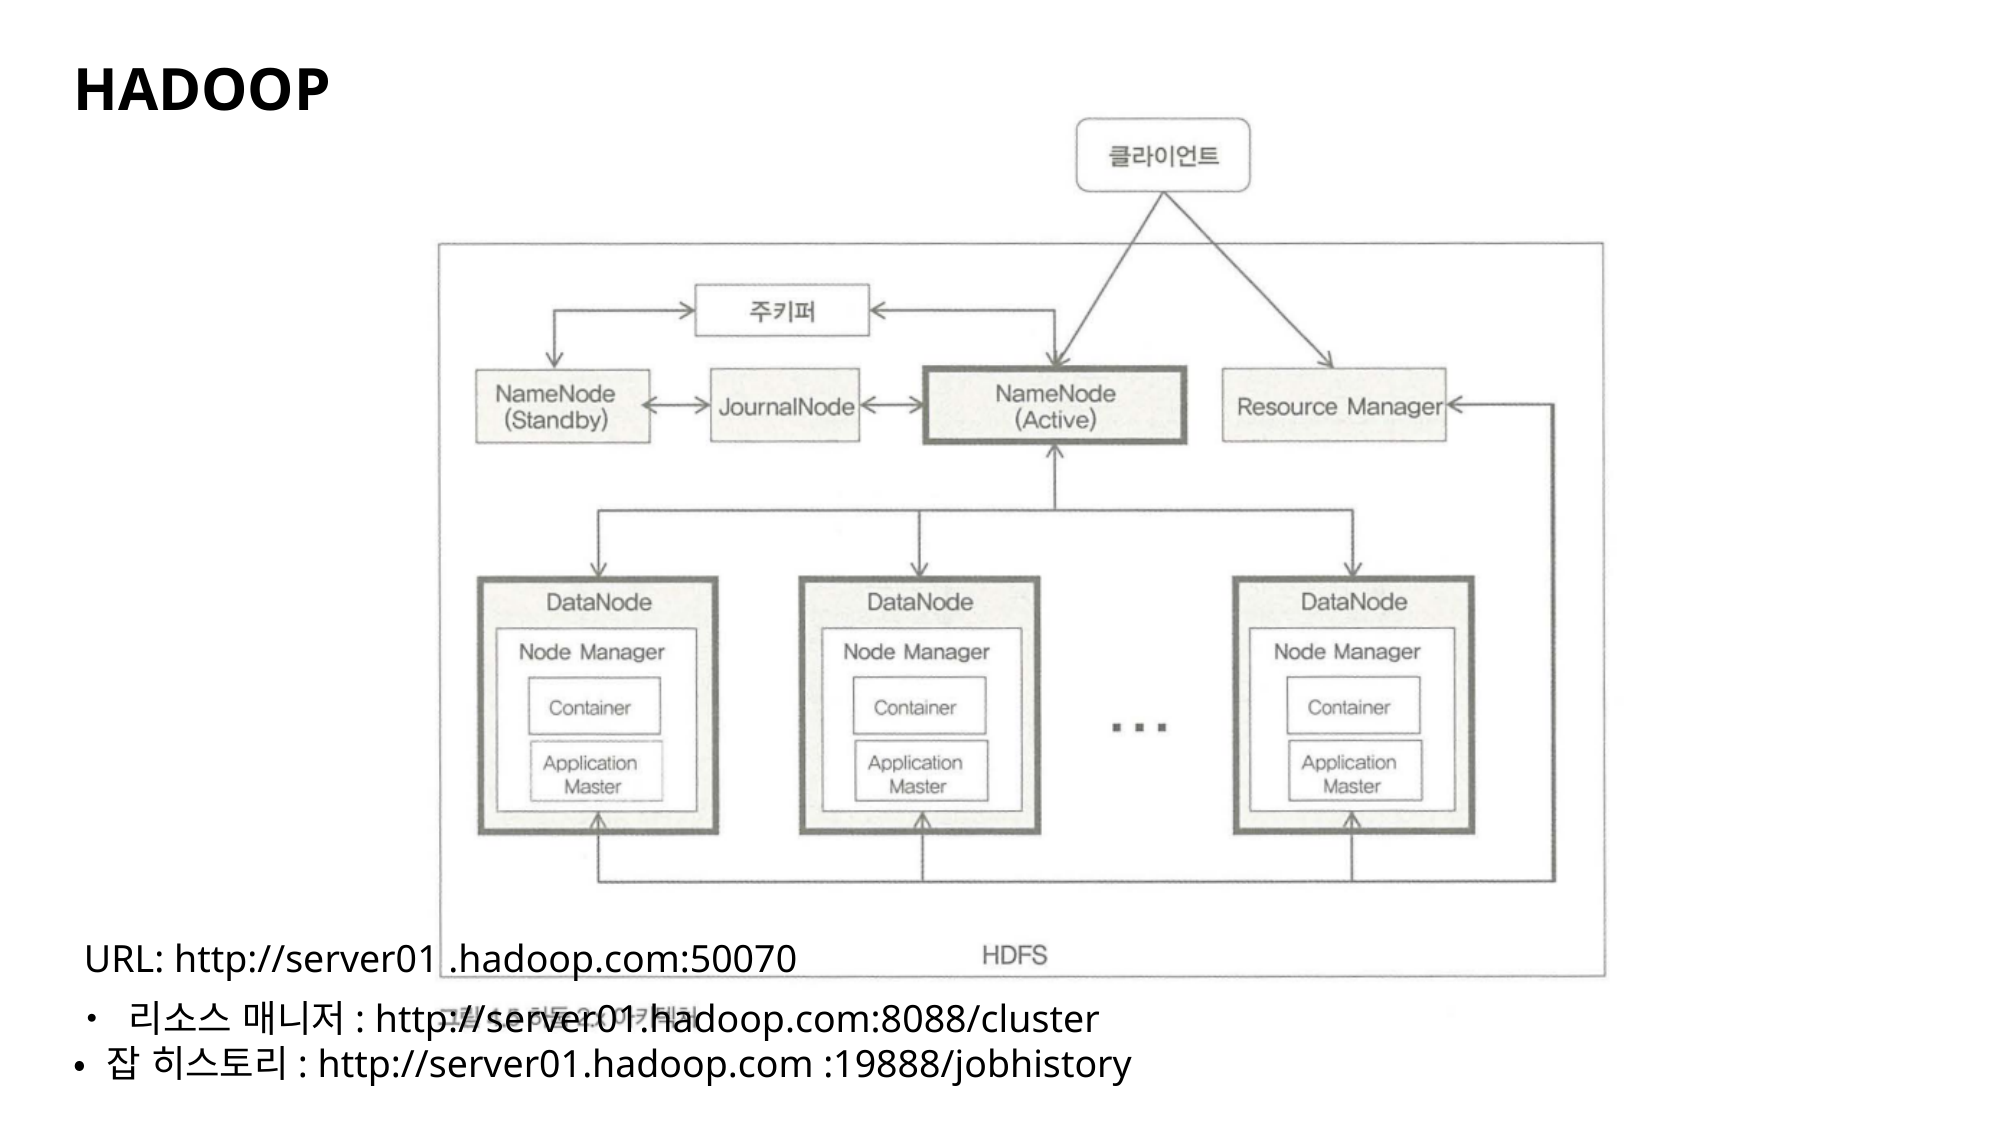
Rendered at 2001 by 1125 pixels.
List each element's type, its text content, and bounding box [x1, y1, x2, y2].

text_box URL: http://server01 .hadoop.com:50070 [69, 927, 415, 987]
text_box HADOOP [58, 44, 512, 129]
picture [415, 109, 1624, 1041]
text_box • 리소스 매니저: http://server01.hadoop.com:8088/cluster • 잡 히스토리: http://server01.hadoop.com :19888/jobhistory [58, 987, 1962, 1093]
